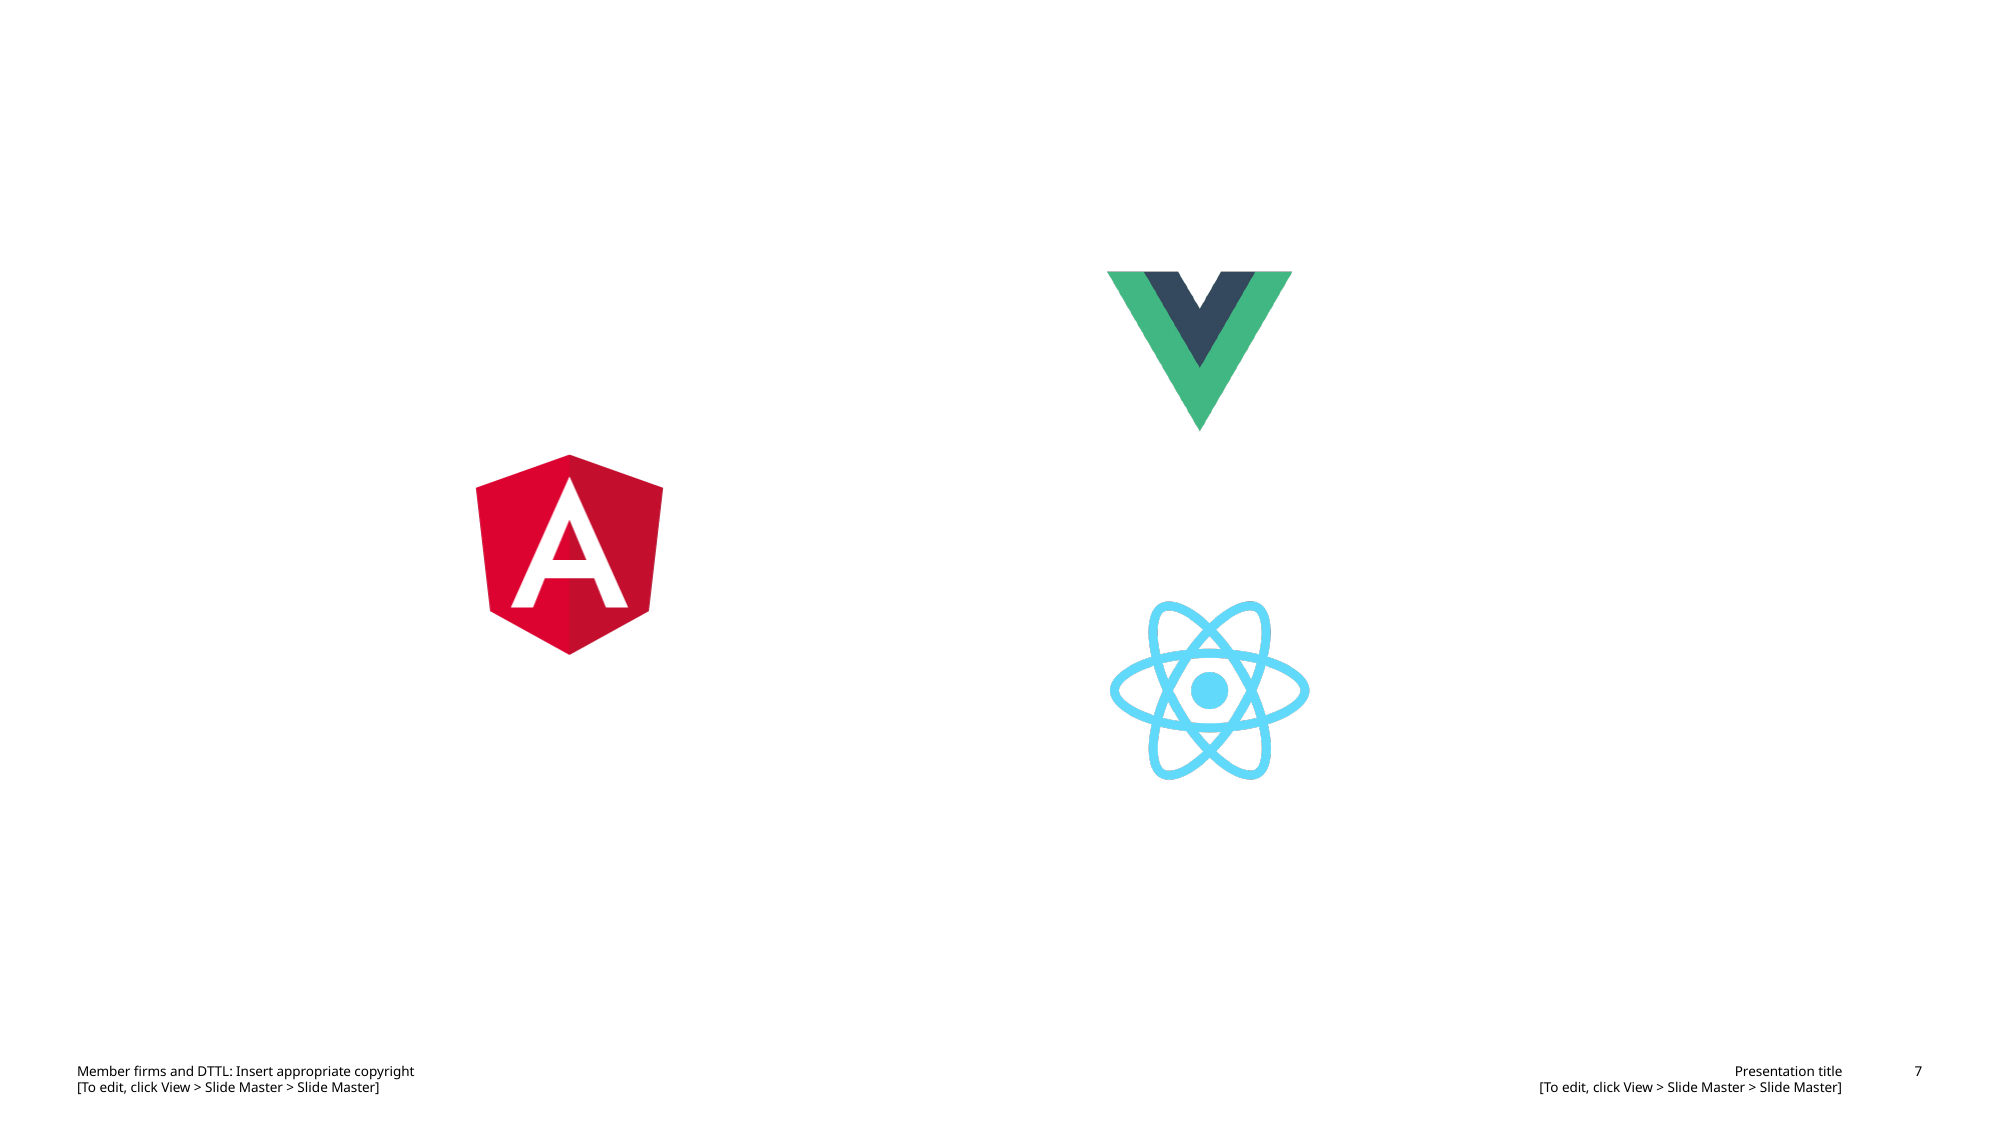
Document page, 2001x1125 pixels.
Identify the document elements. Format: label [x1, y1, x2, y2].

picture [1107, 259, 1292, 444]
picture [964, 522, 1454, 859]
picture [444, 424, 695, 675]
